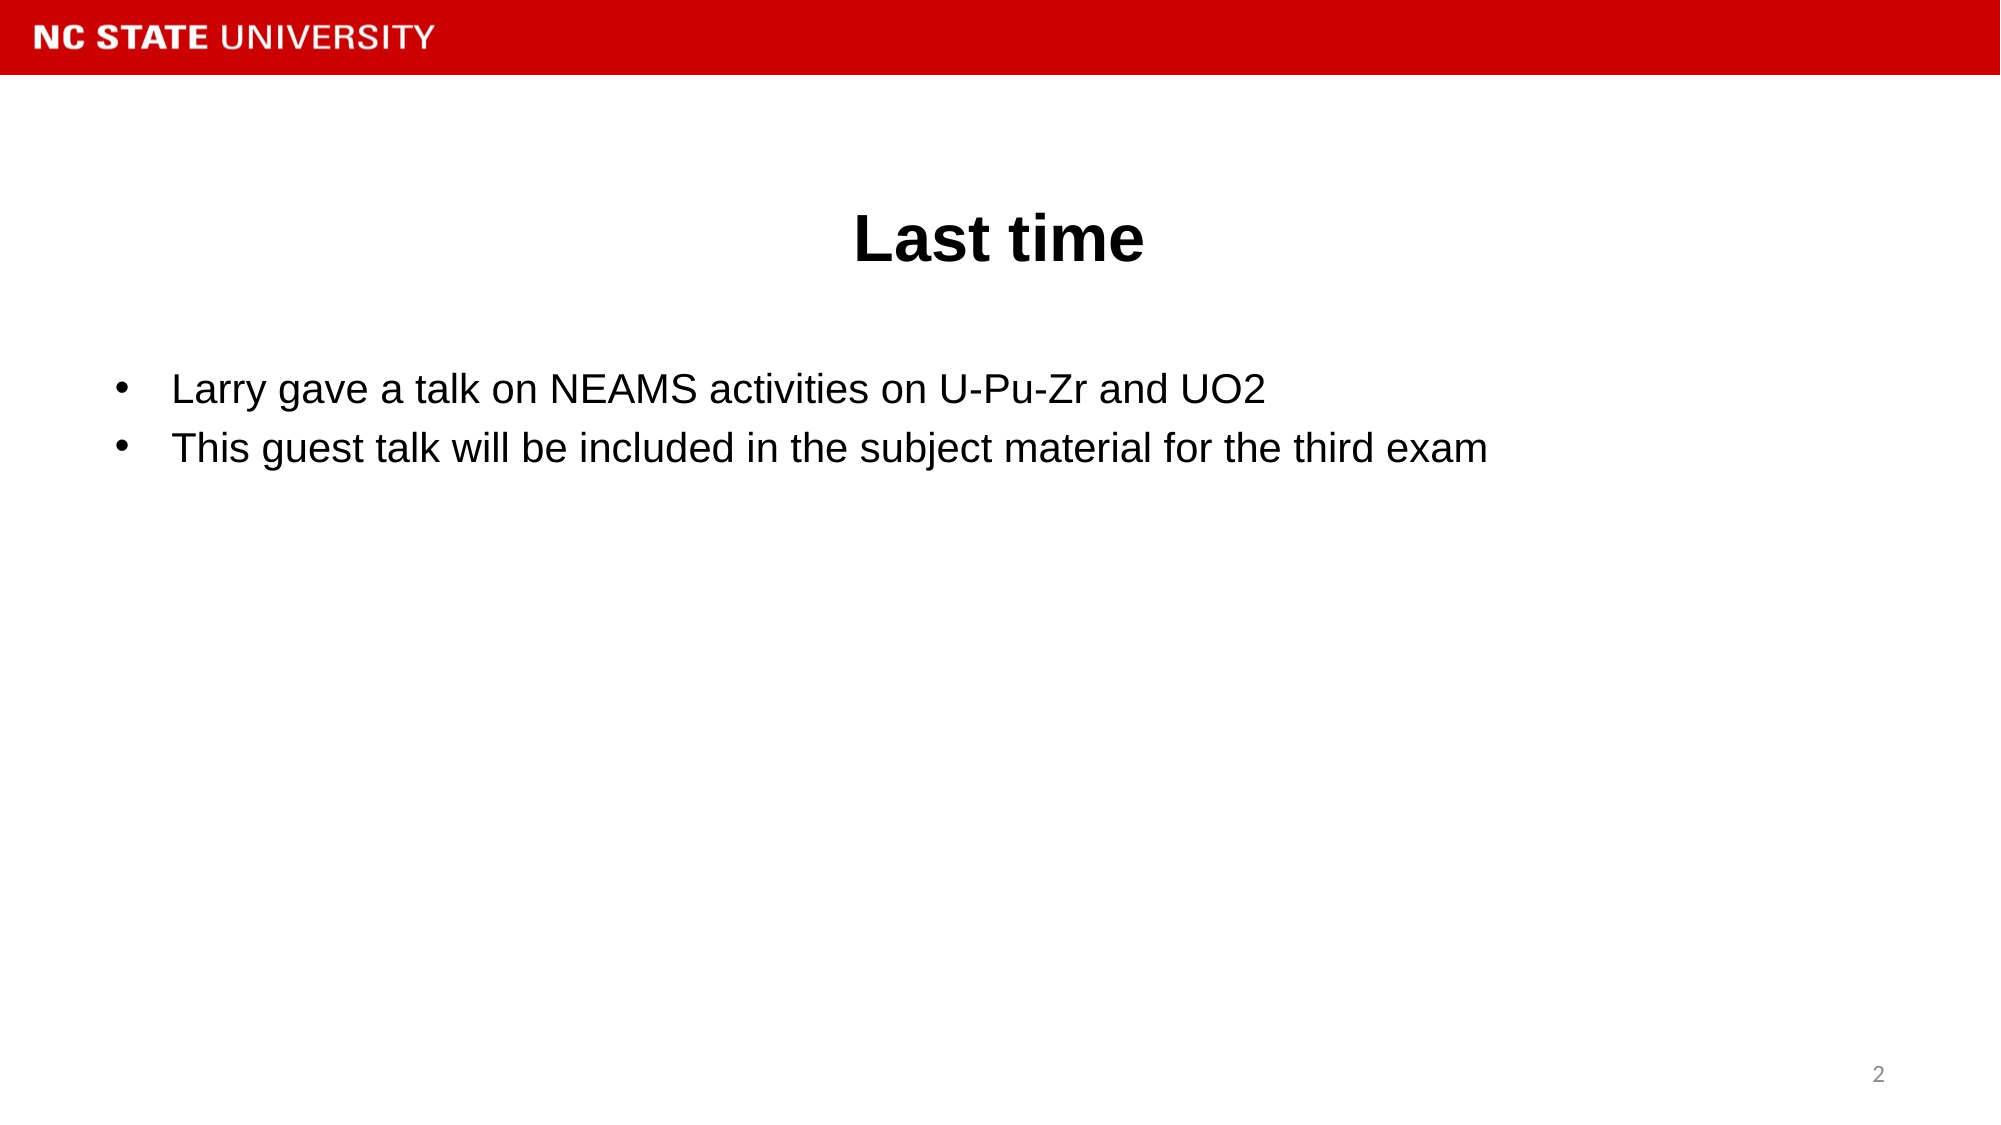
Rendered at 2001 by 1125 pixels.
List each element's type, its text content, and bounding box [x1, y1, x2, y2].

list Larry gave a talk on NEAMS activities on U-Pu-Zr and UO2 This guest talk will be included in the subject material for the third exam [99, 354, 1900, 1029]
slide_number 2 [1433, 1042, 1900, 1103]
picture [0, 0, 2000, 75]
title Last time [99, 147, 1900, 323]
